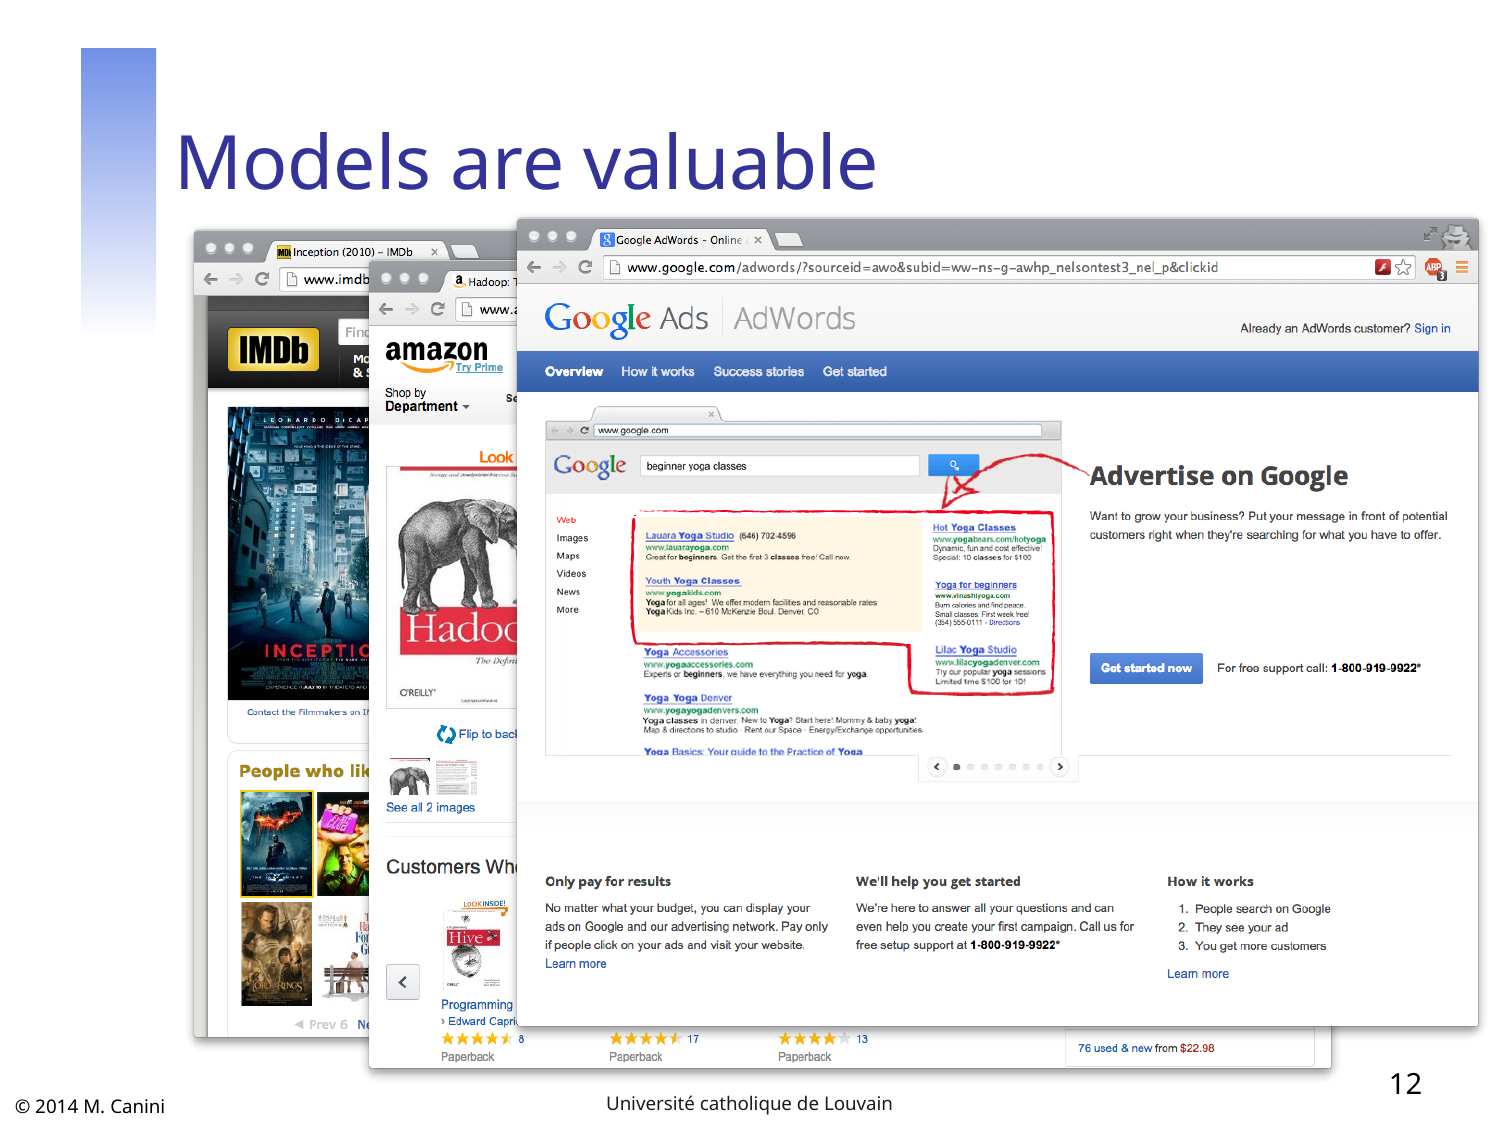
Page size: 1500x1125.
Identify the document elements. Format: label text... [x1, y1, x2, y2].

picture [181, 208, 1491, 1086]
footer Université catholique de Louvain [512, 1094, 987, 1125]
slide_number 12 [1124, 1052, 1438, 1113]
title Models are valuable [158, 49, 1438, 213]
